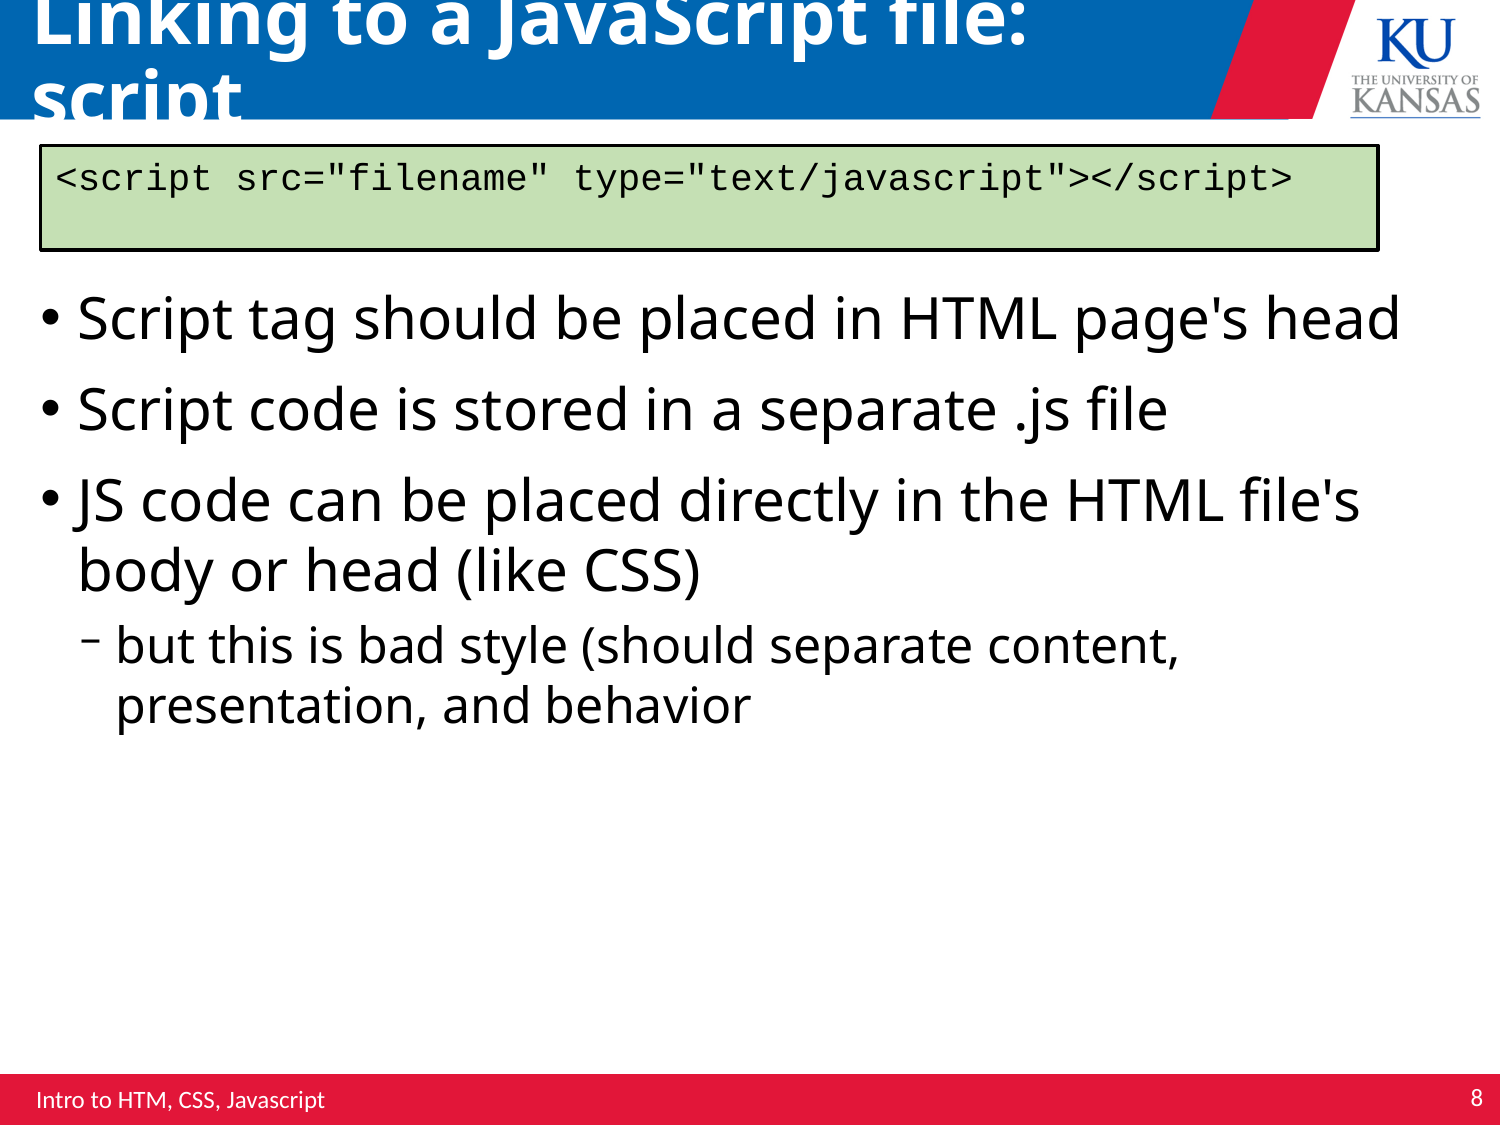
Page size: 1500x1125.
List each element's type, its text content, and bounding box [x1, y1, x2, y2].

title Linking to a JavaScript file: script [16, 0, 1208, 121]
text_box <script src="filename" type="text/javascript"></script> [40, 145, 1378, 250]
slide_number 8 [1160, 1066, 1499, 1125]
footer Intro to HTM, CSS, Javascript [21, 1068, 528, 1125]
picture [0, 0, 1500, 1125]
list Script tag should be placed in HTML page's head Script code is stored in a separate .js file JS code can be placed directly in the HTML file's body or head (like CSS) but this is bad style (should separate content, presentation, and behavior [25, 273, 1426, 1066]
